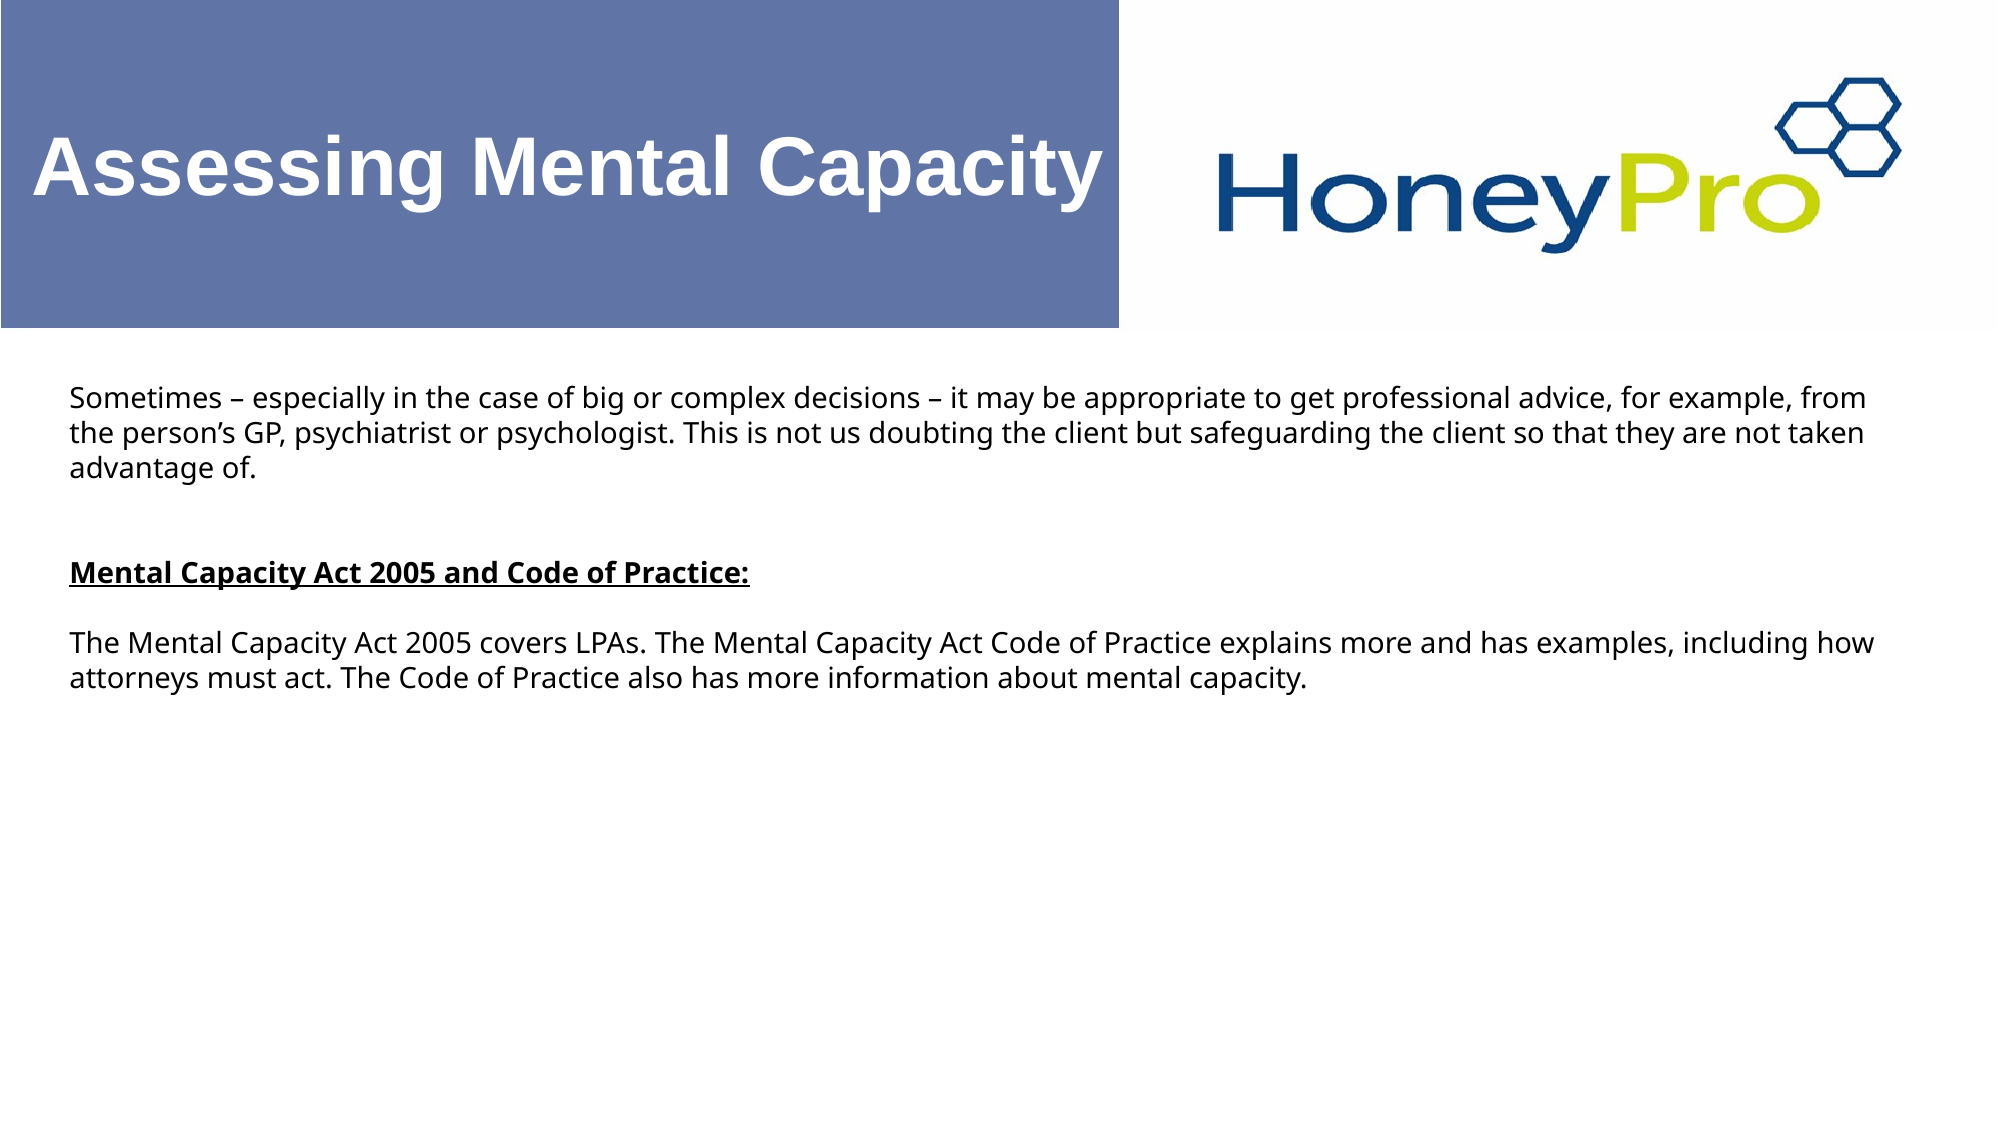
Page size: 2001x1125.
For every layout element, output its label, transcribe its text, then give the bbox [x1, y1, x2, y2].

picture [0, 0, 2001, 1125]
title Assessing Mental Capacity [16, 60, 1751, 220]
text_box Sometimes – especially in the case of big or complex decisions – it may be appropriate to get professional advice, for example, from the person’s GP, psychiatrist or psychologist. This is not us doubting the client but safeguarding the client so that they are not taken advantage of. Mental Capacity Act 2005 and Code of Practice: The Mental Capacity Act 2005 covers LPAs. The Mental Capacity Act Code of Practice explains more and has examples, including how attorneys must act. The Code of Practice also has more information about mental capacity. [54, 371, 1929, 737]
